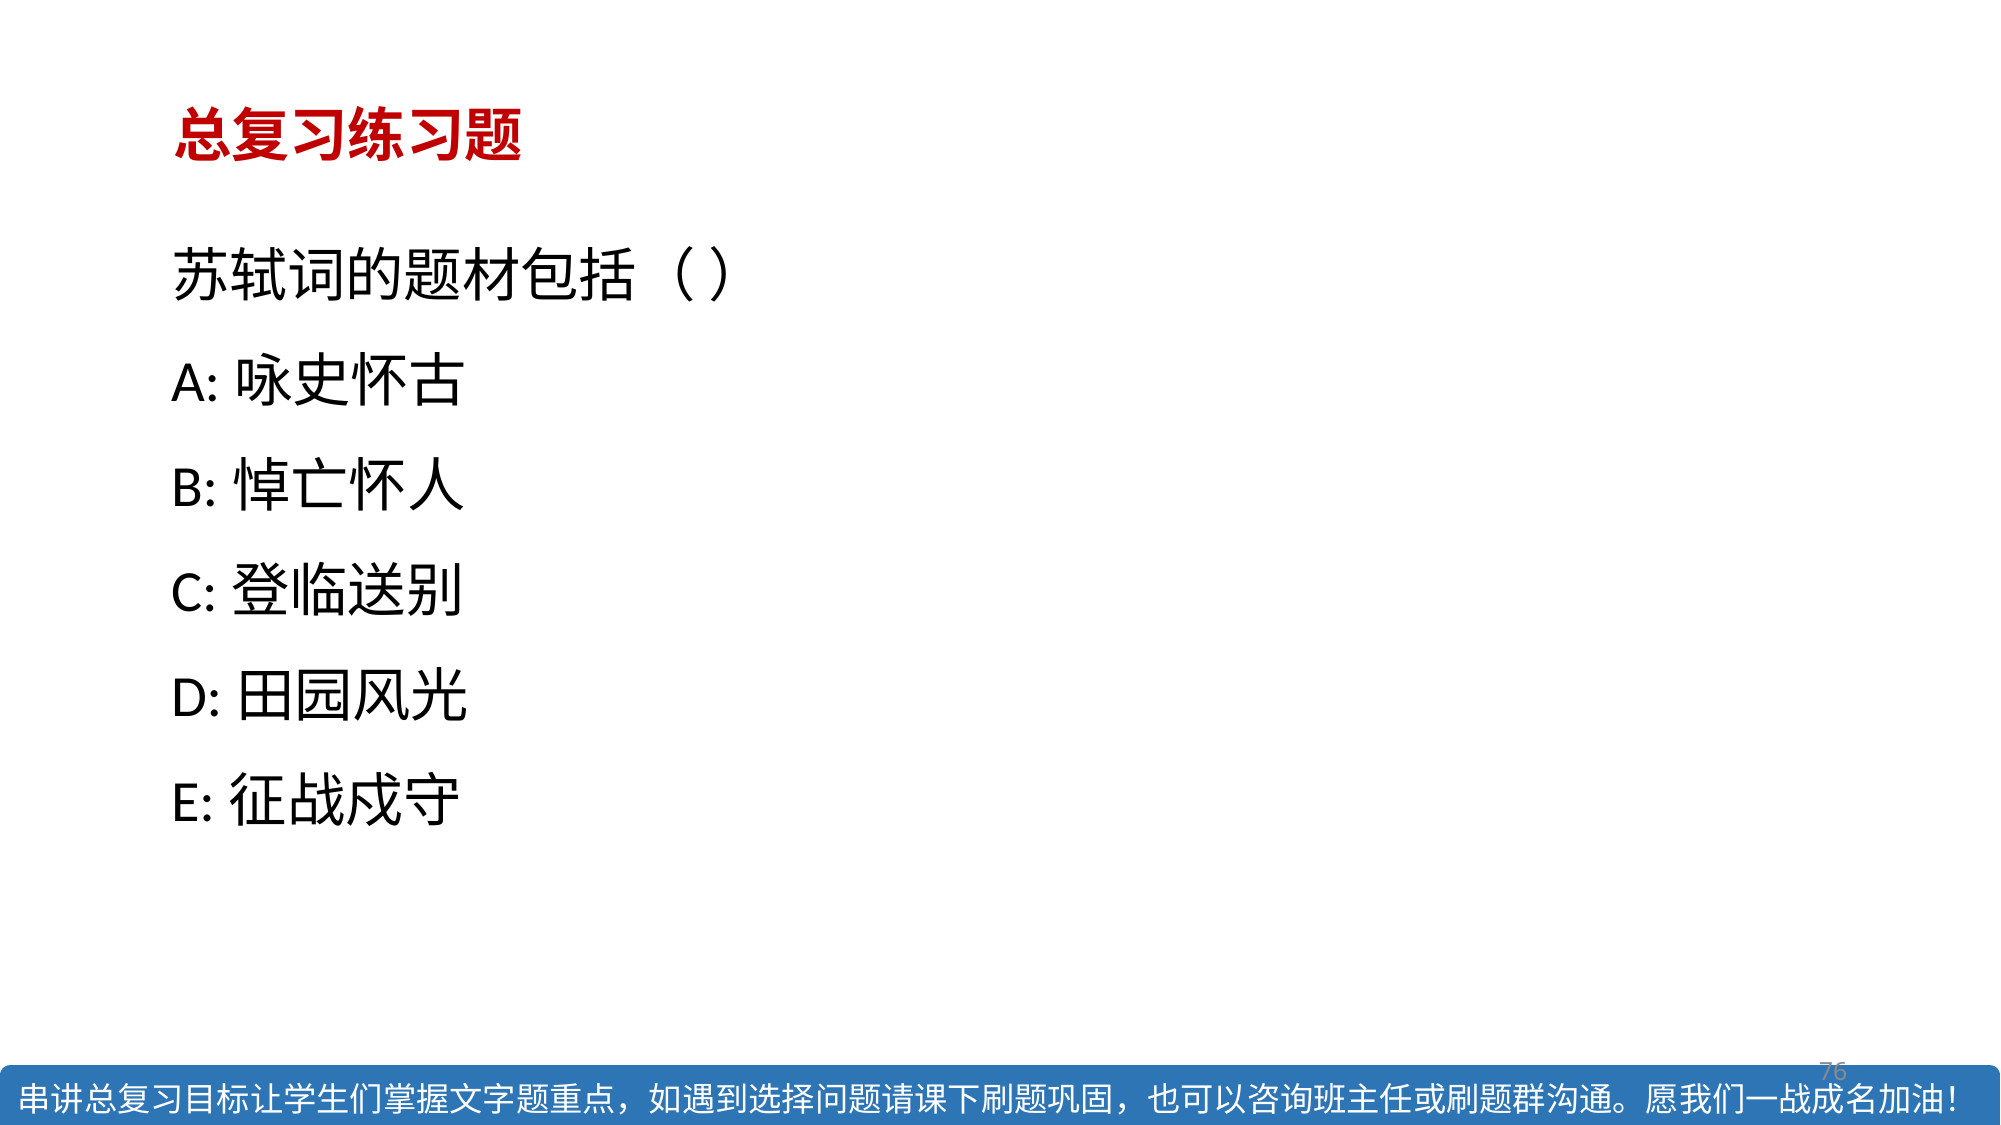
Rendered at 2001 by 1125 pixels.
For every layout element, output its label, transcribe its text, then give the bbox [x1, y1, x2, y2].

text_box 总复习练习题 [158, 56, 538, 176]
text_box 苏轼词的题材包括（ ） A:咏史怀古 B:悼亡怀人 C:登临送别 D:田园风光 E:征战戍守 [156, 196, 1882, 841]
slide_number 76 [1412, 1042, 1863, 1103]
